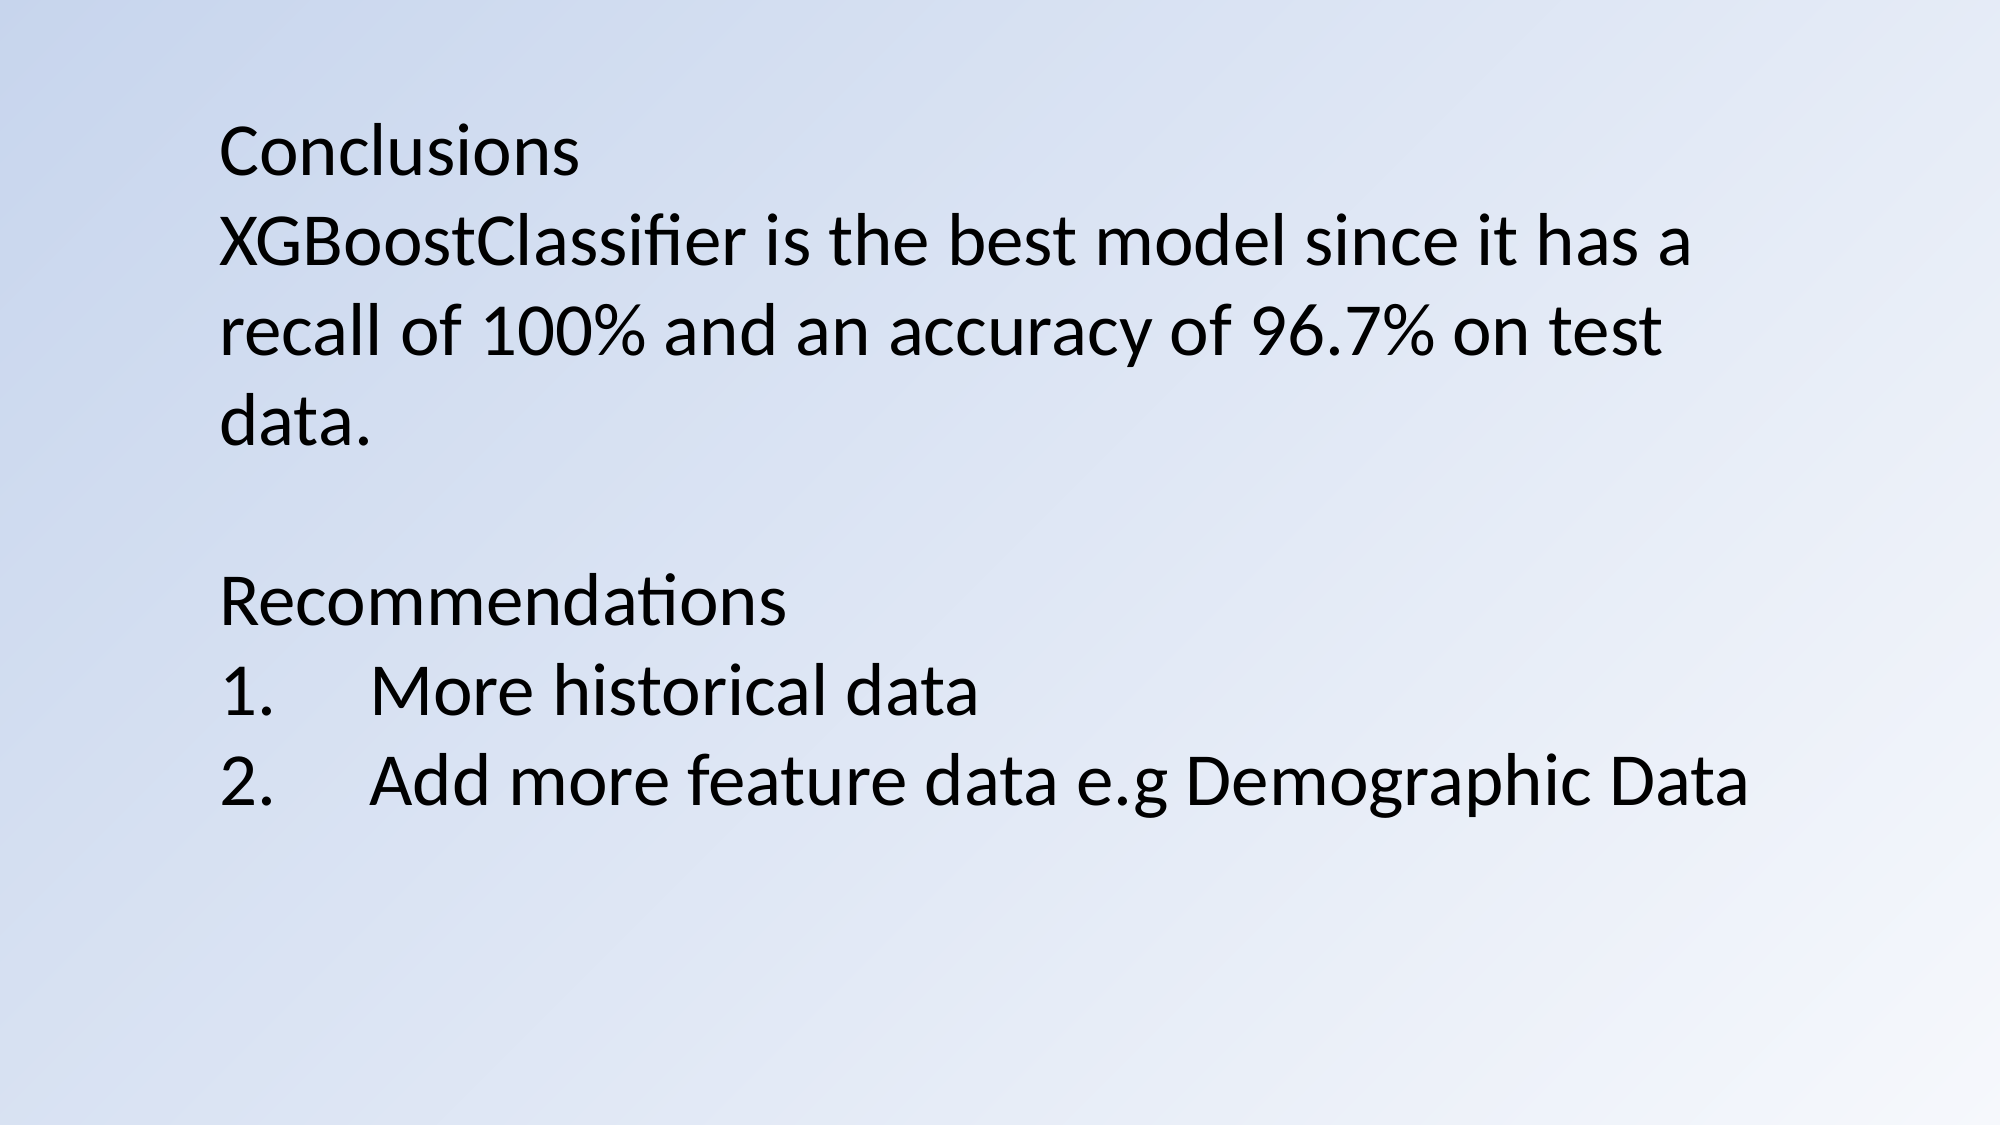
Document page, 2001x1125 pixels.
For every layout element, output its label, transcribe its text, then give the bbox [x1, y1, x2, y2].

text_box Conclusions XGBoostClassifier is the best model since it has a recall of 100% and an accuracy of 96.7% on test data. Recommendations More historical data Add more feature data e.g Demographic Data [204, 92, 1826, 828]
